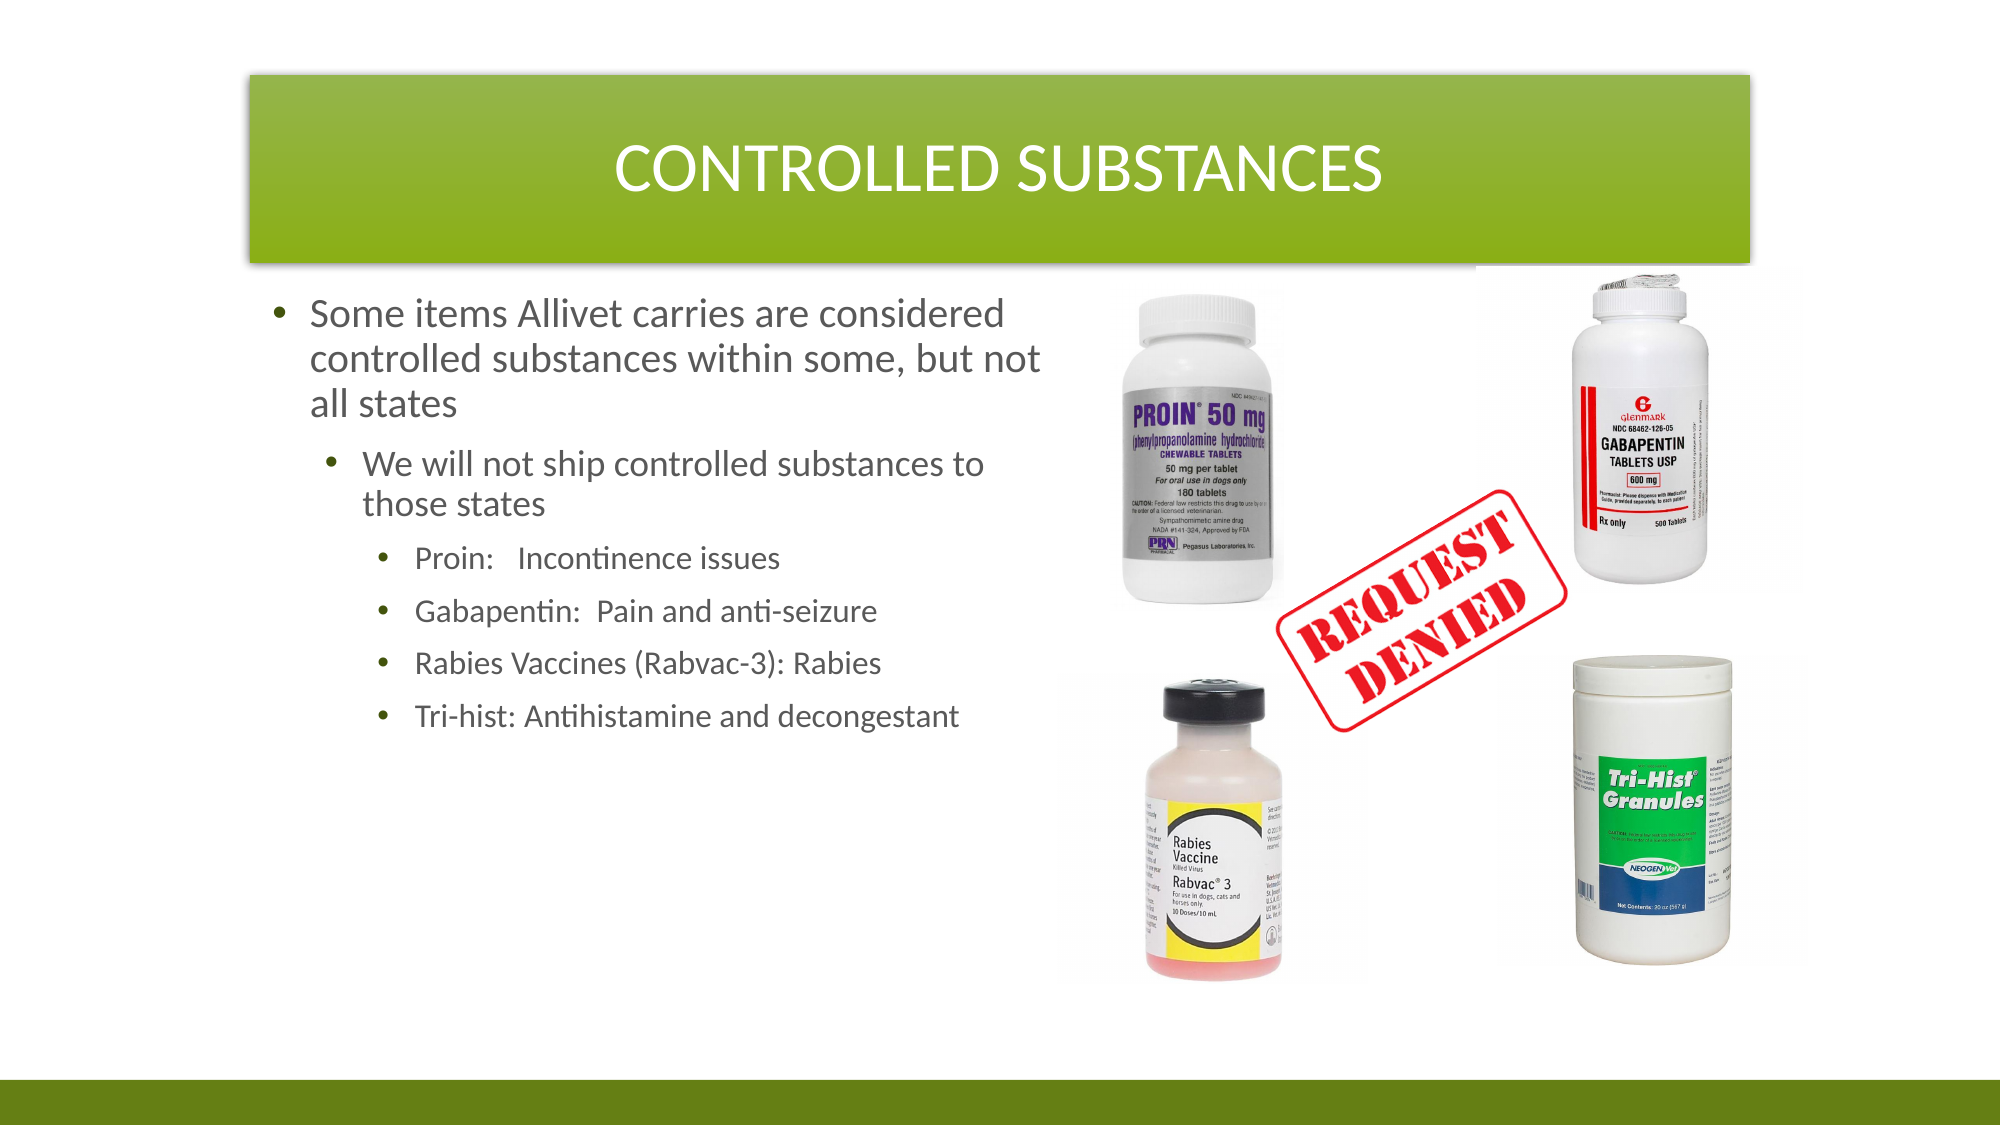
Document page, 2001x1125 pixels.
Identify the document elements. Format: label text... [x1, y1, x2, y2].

list Some items Allivet carries are considered controlled substances within some, but not all states We will not ship controlled substances to those states Proin: Incontinence issues Gabapentin: Pain and anti-seizure Rabies Vaccines (Rabvac-3): Rabies Tri-hist: Antihistamine and decongestant [249, 284, 1063, 1016]
title Controlled Substances [249, 75, 1750, 263]
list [1057, 673, 1368, 984]
picture [1109, 266, 1808, 966]
